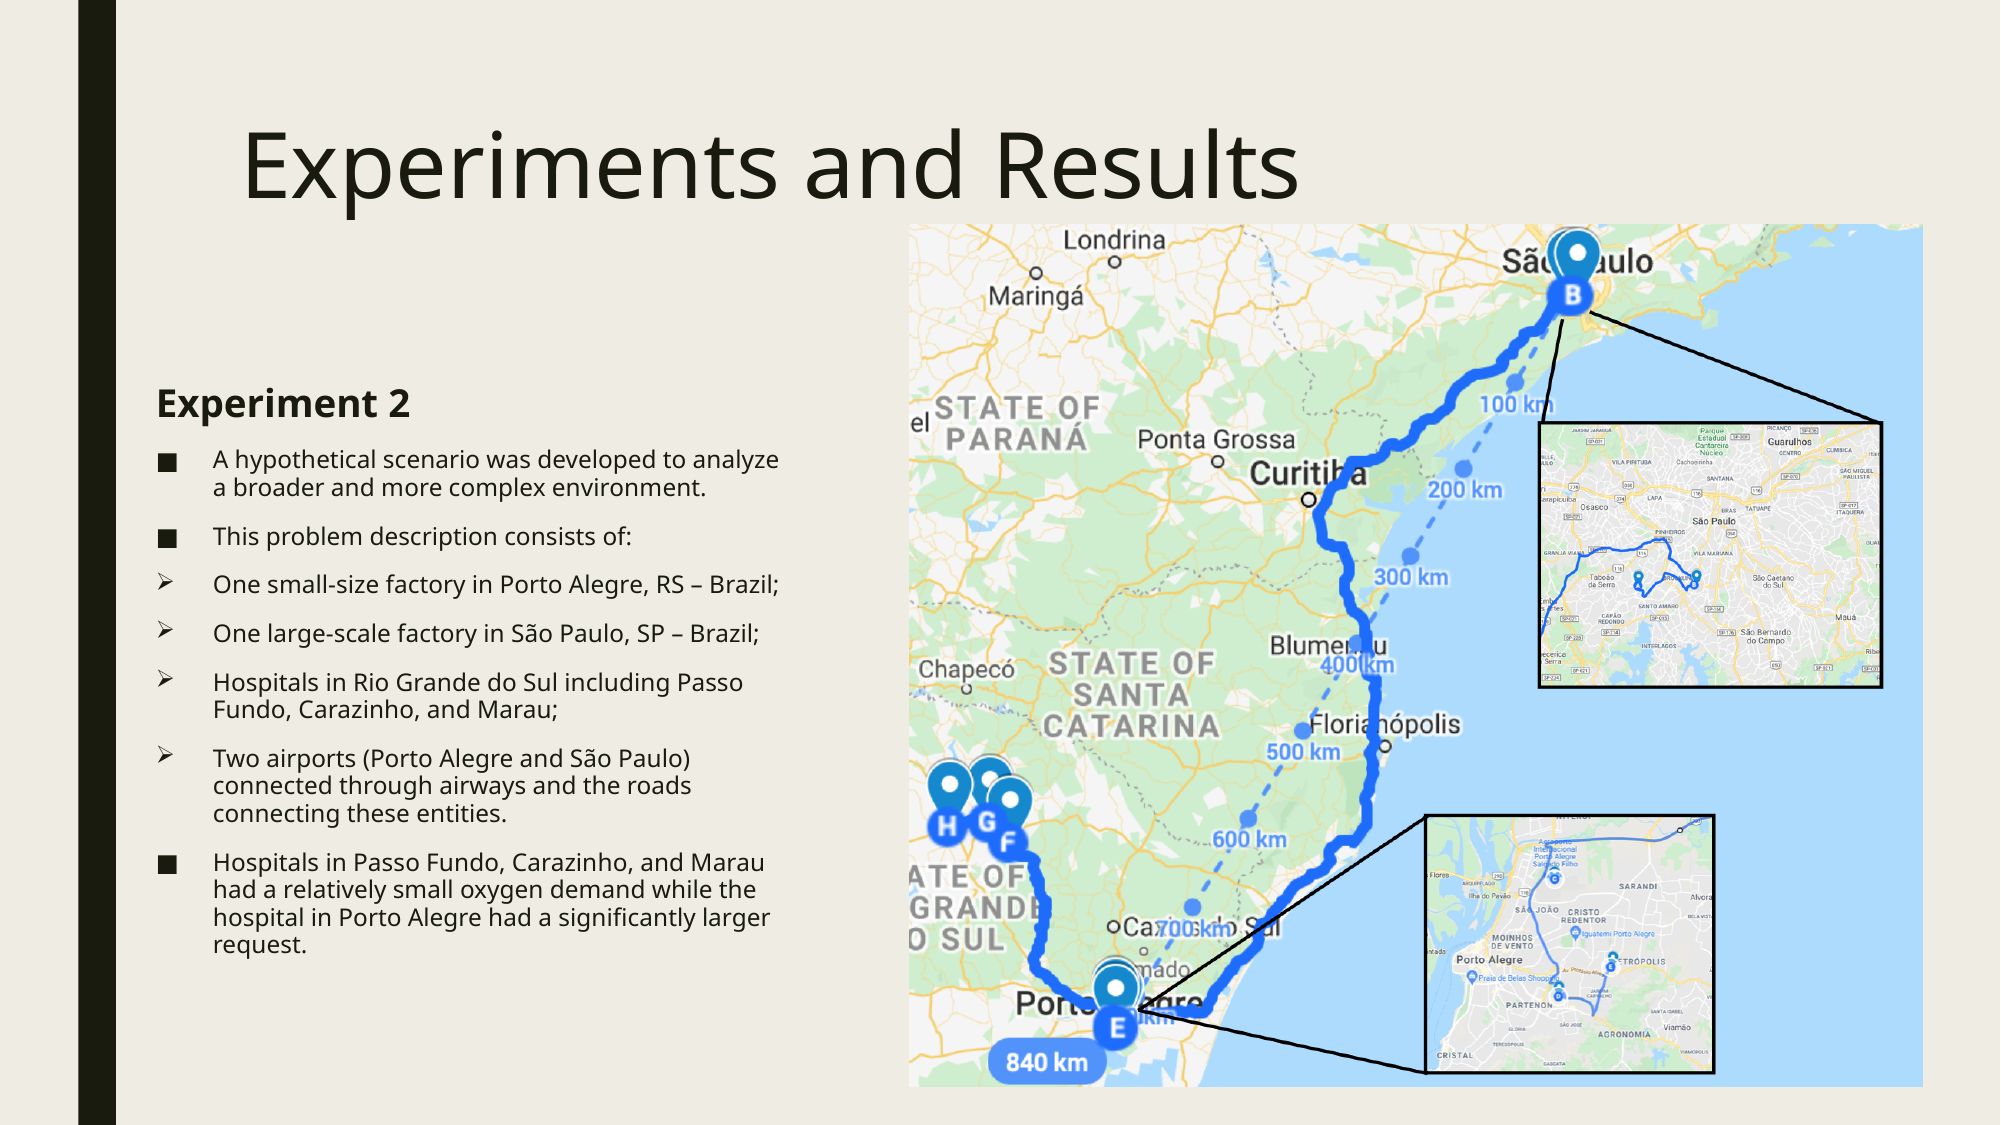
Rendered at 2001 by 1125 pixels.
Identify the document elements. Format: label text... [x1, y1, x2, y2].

title Experiments and Results [225, 112, 1447, 357]
picture [909, 224, 1923, 1087]
list Experiment 2 A hypothetical scenario was developed to analyze a broader and more complex environment. This problem description consists of: One small-size factory in Porto Alegre, RS – Brazil; One large-scale factory in São Paulo, SP – Brazil; Hospitals in Rio Grande do Sul including Passo Fundo, Carazinho, and Marau; Two airports (Porto Alegre and São Paulo) connected through airways and the roads connecting these entities. Hospitals in Passo Fundo, Carazinho, and Marau had a relatively small oxygen demand while the hospital in Porto Alegre had a significantly larger request. [140, 375, 803, 1013]
